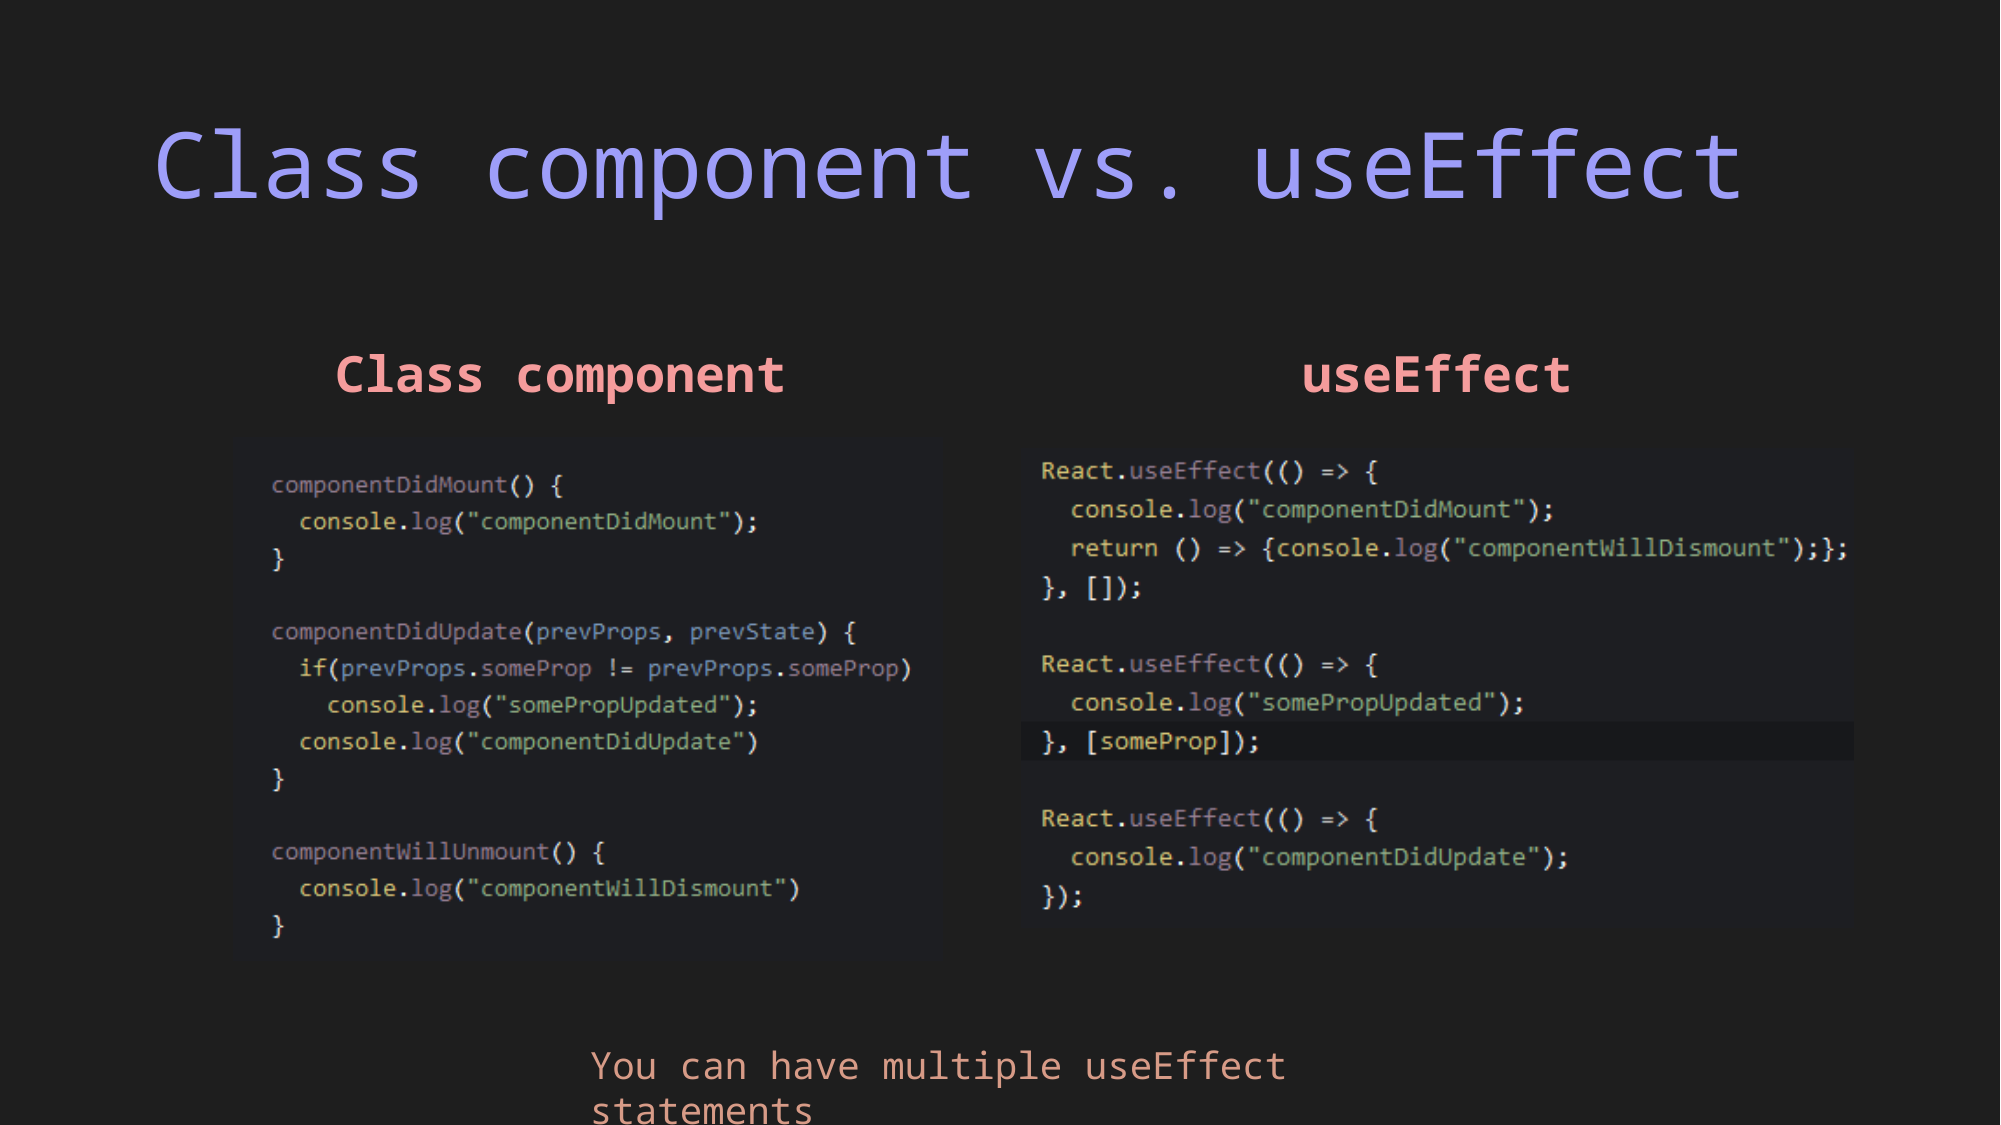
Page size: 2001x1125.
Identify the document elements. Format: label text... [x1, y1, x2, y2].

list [233, 437, 943, 962]
text_box You can have multiple useEffect statements [500, 1034, 1500, 1125]
list useEffect [1012, 275, 1863, 411]
title Class component vs. useEffect [137, 59, 1863, 278]
list Class component [137, 275, 984, 411]
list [1021, 448, 1854, 928]
